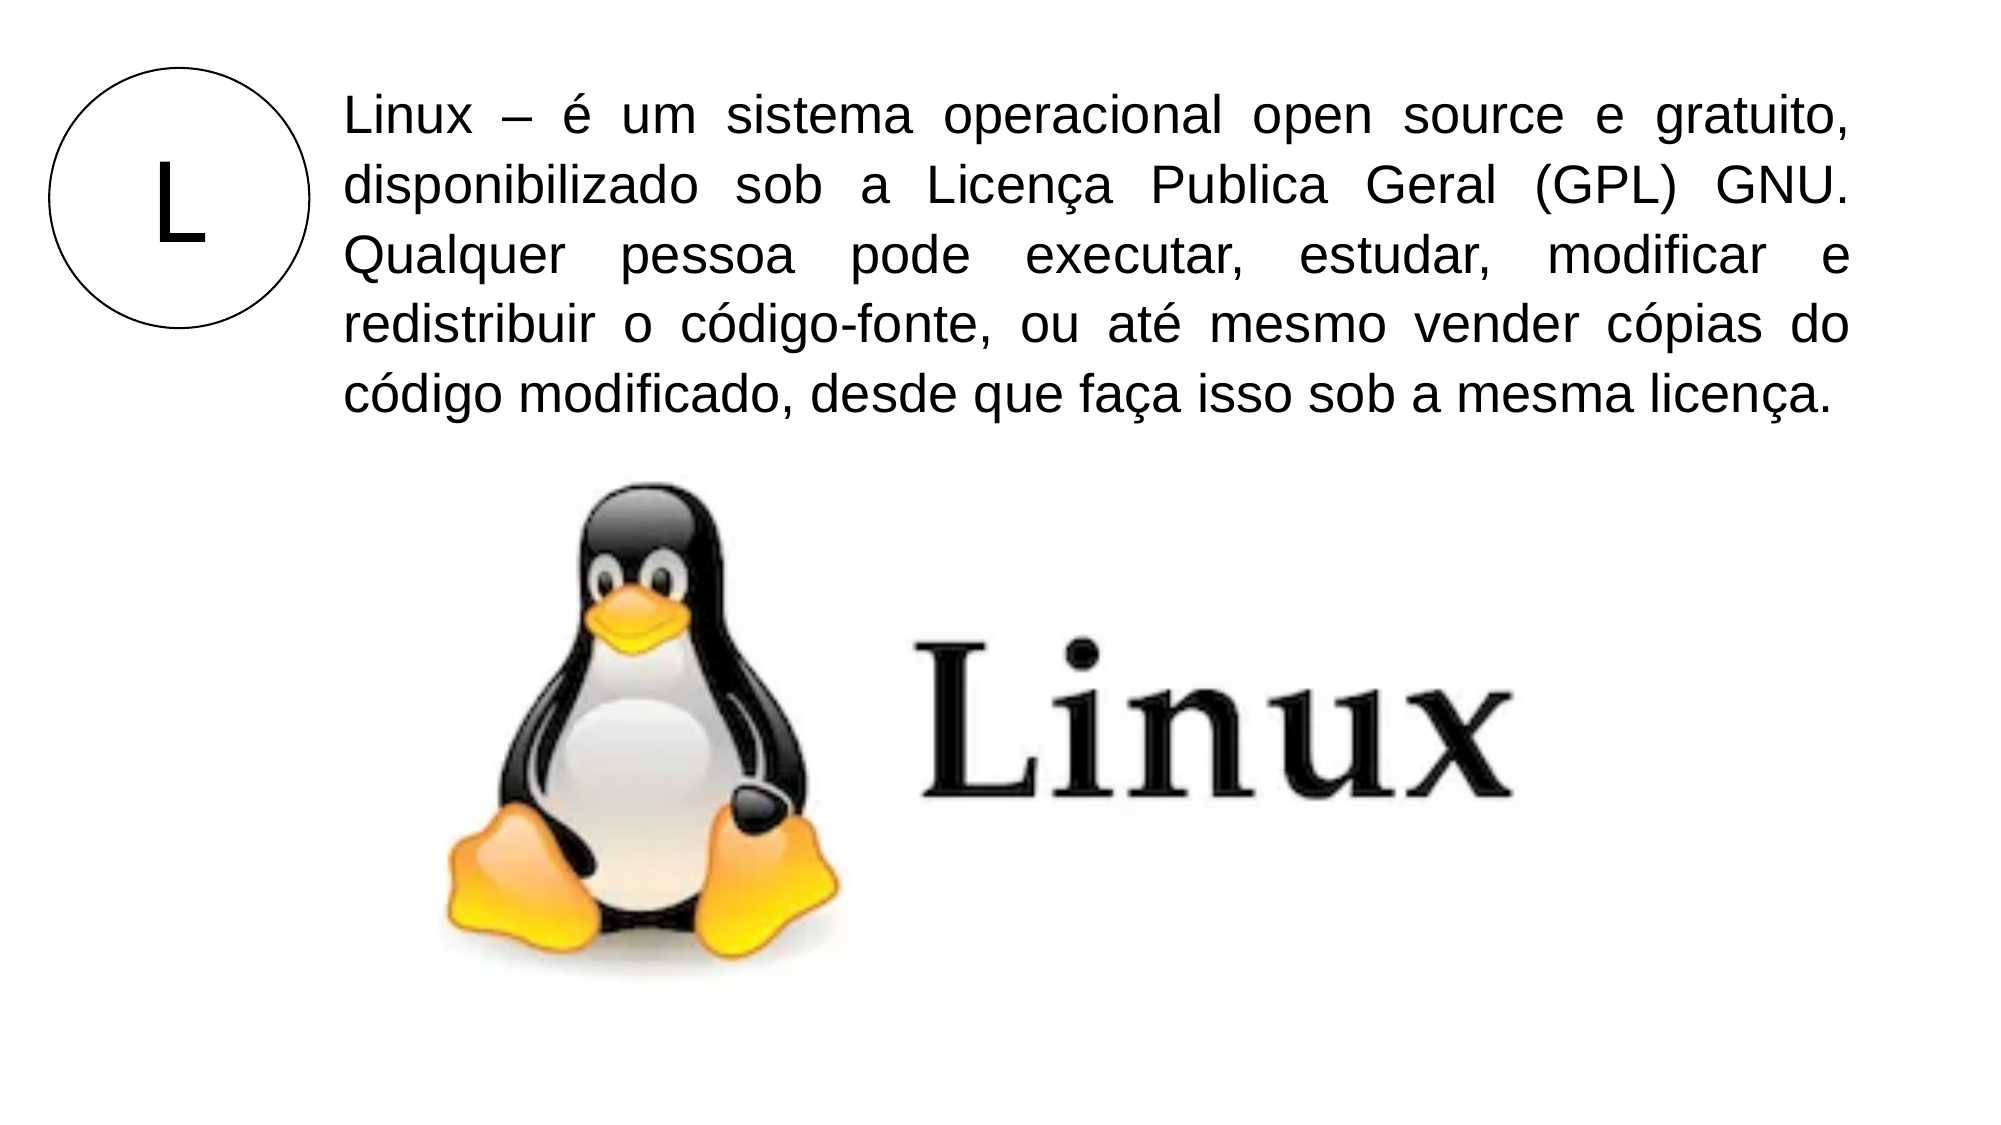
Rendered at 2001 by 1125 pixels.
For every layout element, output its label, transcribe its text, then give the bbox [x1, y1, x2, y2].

text_box L [48, 66, 311, 330]
text_box Linux – é um sistema operacional open source e gratuito, disponibilizado sob a Licença Publica Geral (GPL) GNU. Qualquer pessoa pode executar, estudar, modificar e redistribuir o código-fonte, ou até mesmo vender cópias do código modificado, desde que faça isso sob a mesma licença. [328, 67, 1868, 431]
picture [417, 458, 1583, 1020]
